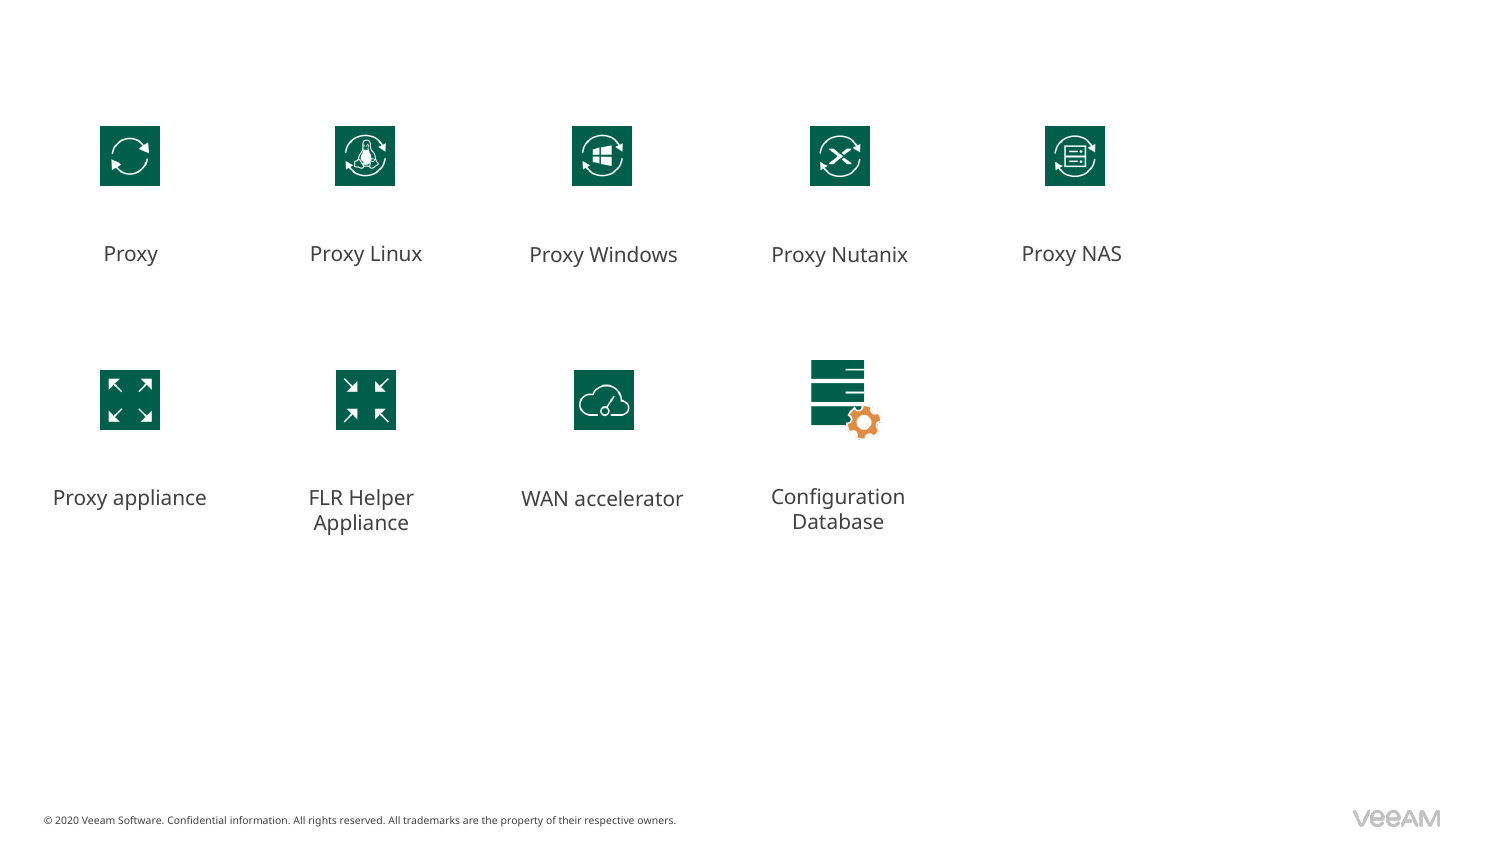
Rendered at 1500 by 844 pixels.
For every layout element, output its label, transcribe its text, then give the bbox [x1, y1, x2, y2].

picture [334, 126, 395, 186]
text_box WAN accelerator [506, 478, 699, 519]
picture [1044, 126, 1105, 186]
picture [810, 126, 870, 186]
picture [572, 126, 633, 186]
text_box Proxy Nutanix [756, 234, 923, 275]
picture [811, 360, 883, 440]
picture [336, 370, 396, 430]
text_box Proxy NAS [1006, 233, 1137, 273]
text_box Proxy Windows [514, 234, 693, 275]
text_box Configuration Database [756, 476, 921, 542]
picture [100, 126, 160, 186]
text_box Proxy appliance [38, 477, 222, 517]
picture [100, 370, 160, 430]
picture [573, 370, 634, 430]
text_box Proxy Linux [295, 233, 438, 273]
text_box FLR Helper Appliance [293, 477, 429, 543]
text_box Proxy [88, 233, 173, 273]
